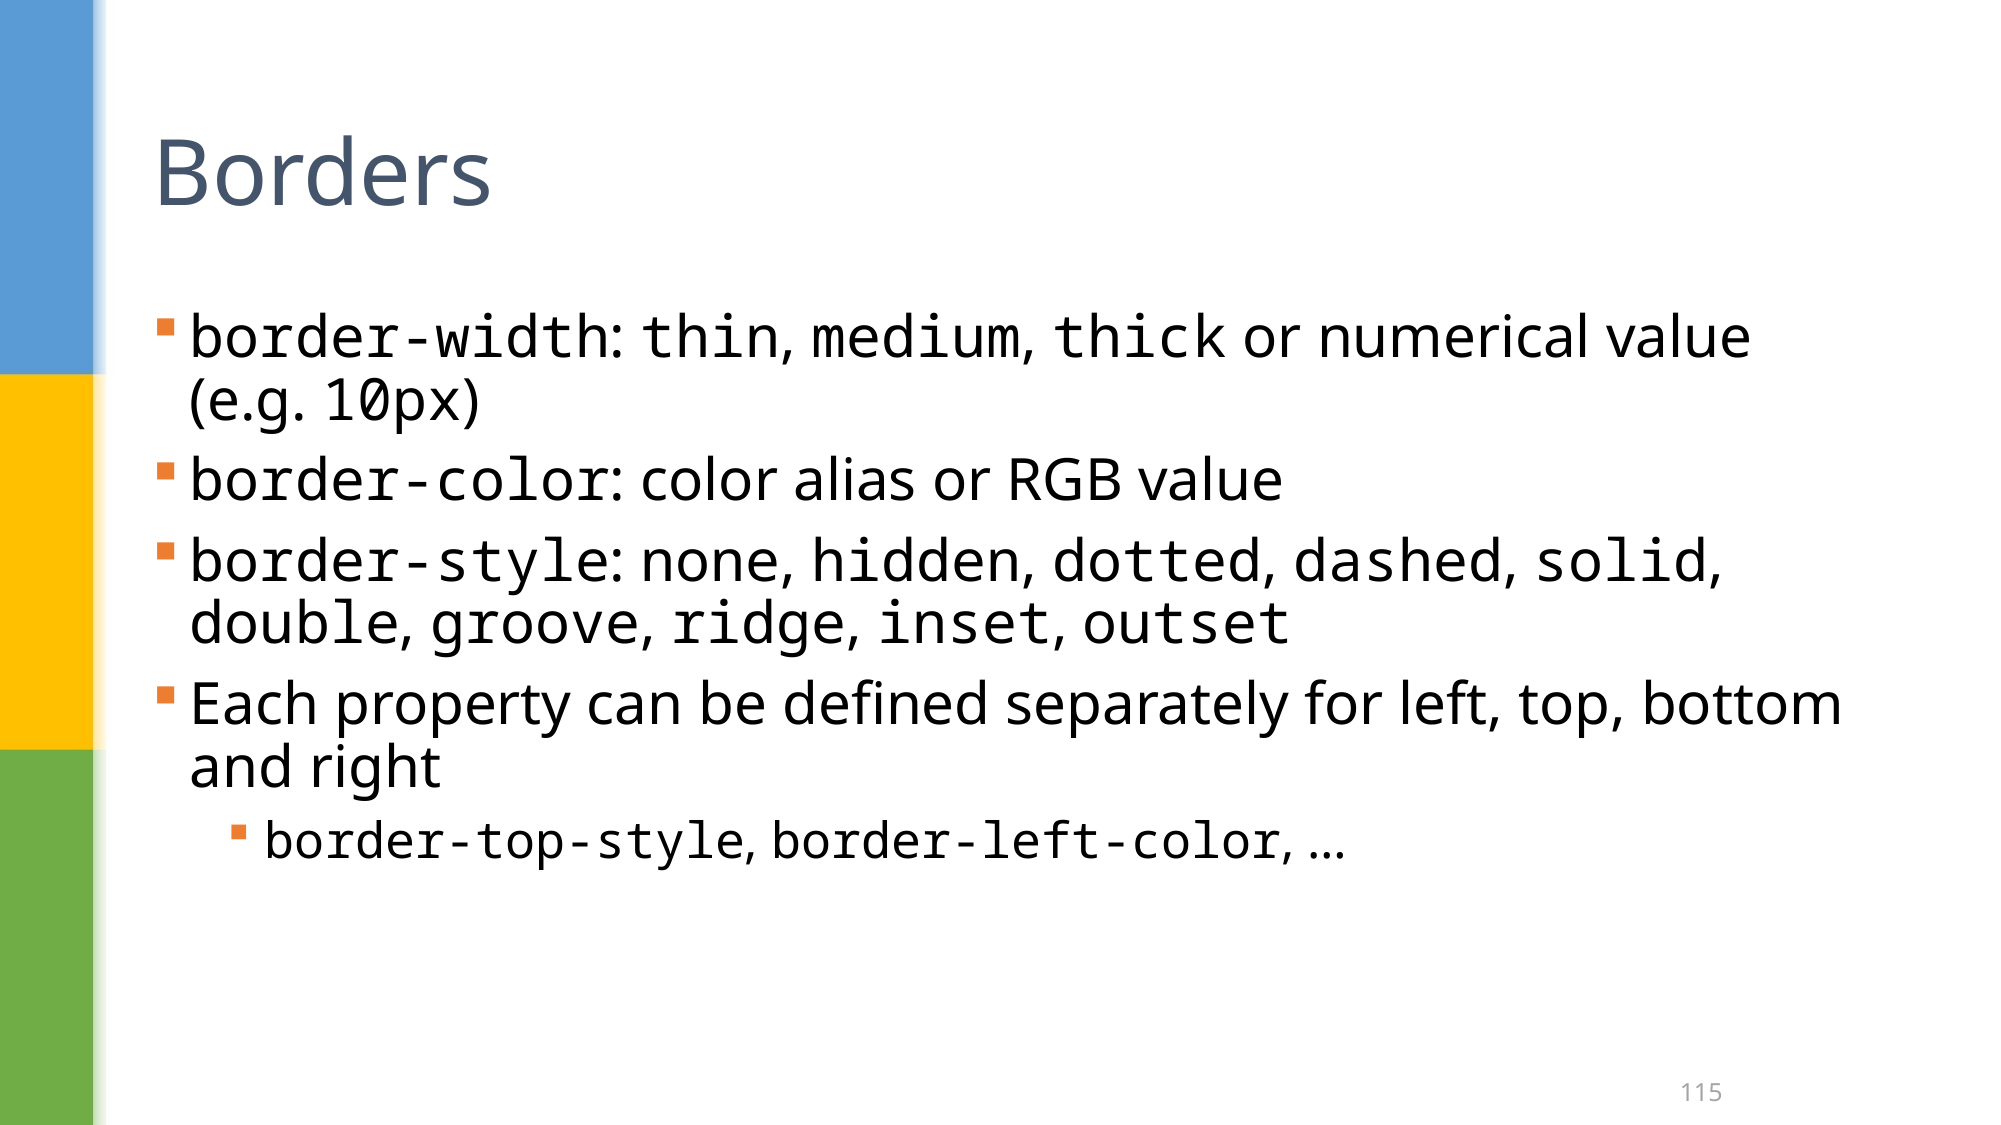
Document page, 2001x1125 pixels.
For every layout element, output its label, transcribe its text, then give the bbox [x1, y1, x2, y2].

list border-width: thin, medium, thick or numerical value (e.g. 10px) border-color: color alias or RGB value border-style: none, hidden, dotted, dashed, solid, double, groove, ridge, inset, outset Each property can be defined separately for left, top, bottom and right border-top-style, border-left-color, … [137, 299, 1863, 1014]
picture [0, 0, 2001, 1125]
title Borders [137, 59, 1863, 278]
slide_number 115 [1662, 1074, 1738, 1113]
